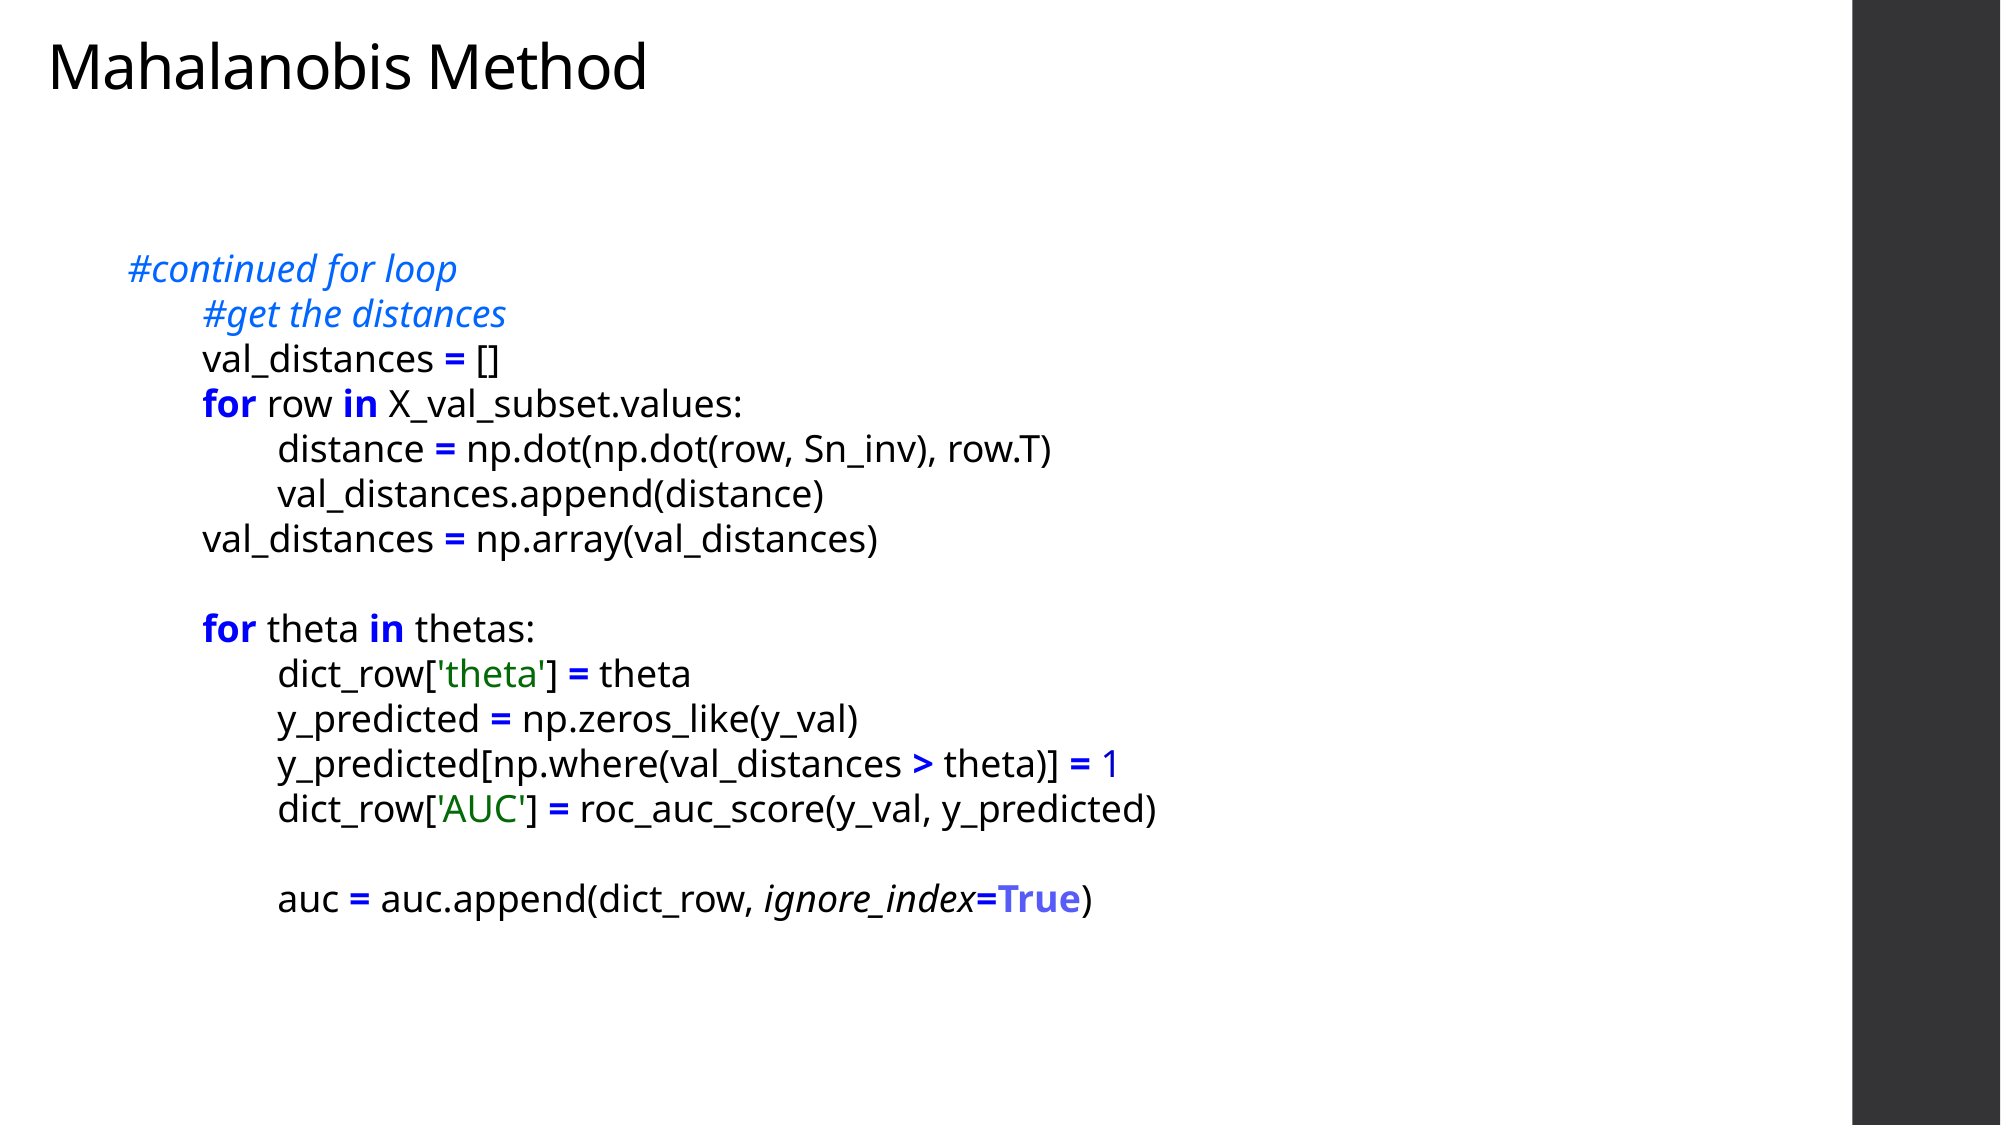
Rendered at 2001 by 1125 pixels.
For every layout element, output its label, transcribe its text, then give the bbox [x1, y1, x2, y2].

text_box #continued for loop #get the distances val_distances = [] for row in X_val_subset.values: distance = np.dot(np.dot(row, Sn_inv), row.T) val_distances.append(distance) val_distances = np.array(val_distances) for theta in thetas: dict_row['theta'] = theta y_predicted = np.zeros_like(y_val) y_predicted[np.where(val_distances > theta)] = 1 dict_row['AUC'] = roc_auc_score(y_val, y_predicted) auc = auc.append(dict_row, ignore_index=True) [112, 237, 1673, 928]
title Mahalanobis Method [32, 26, 928, 111]
